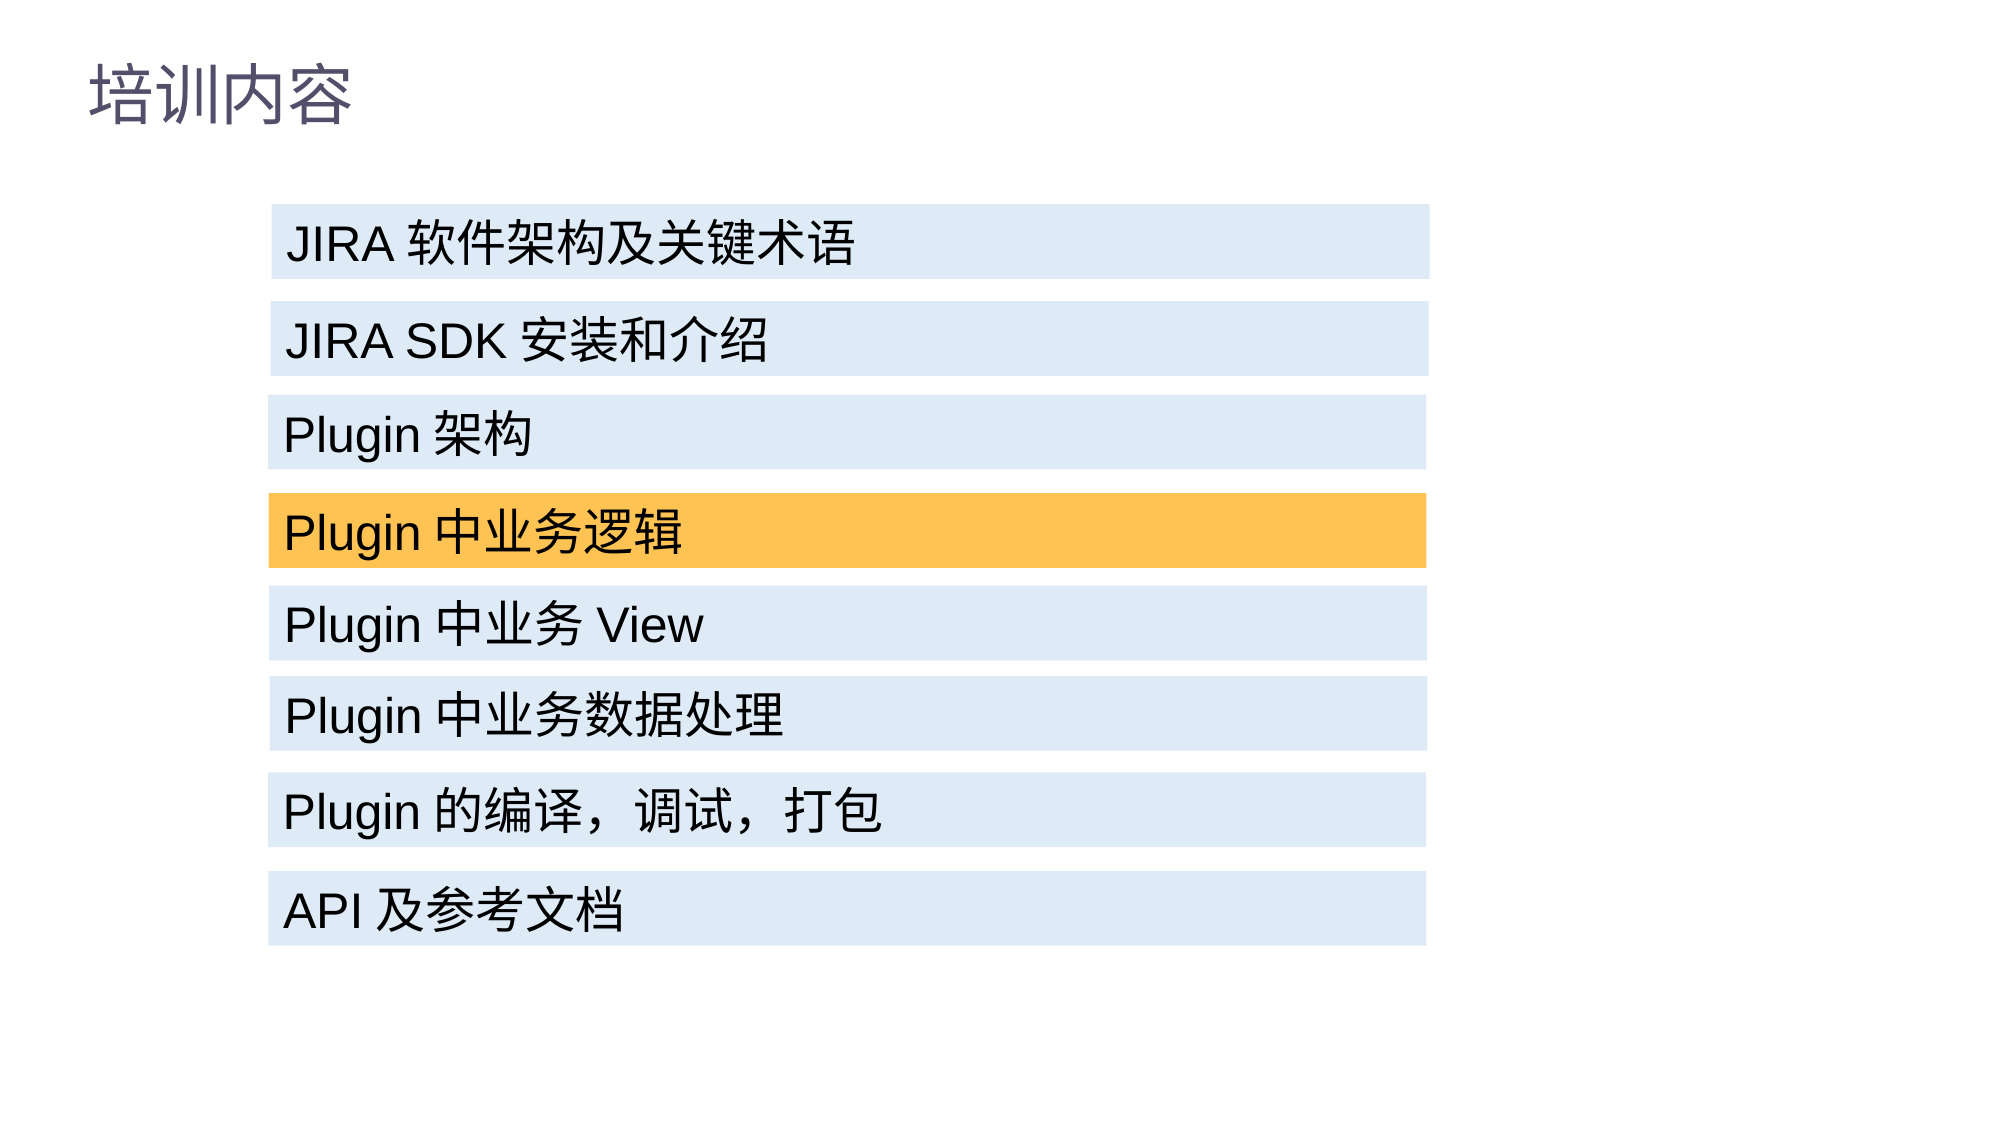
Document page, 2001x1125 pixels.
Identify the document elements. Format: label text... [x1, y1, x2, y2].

text_box Plugin中业务View [269, 585, 1428, 661]
text_box Plugin中业务数据处理 [269, 676, 1428, 751]
text_box Plugin的编译，调试，打包 [267, 772, 1426, 848]
text_box Plugin架构 [268, 394, 1427, 470]
text_box JIRA SDK安装和介绍 [270, 301, 1429, 376]
text_box JIRA软件架构及关键术语 [271, 204, 1430, 279]
text_box API及参考文档 [268, 871, 1427, 946]
text_box 培训内容 [72, 45, 489, 140]
text_box Plugin中业务逻辑 [268, 493, 1427, 568]
